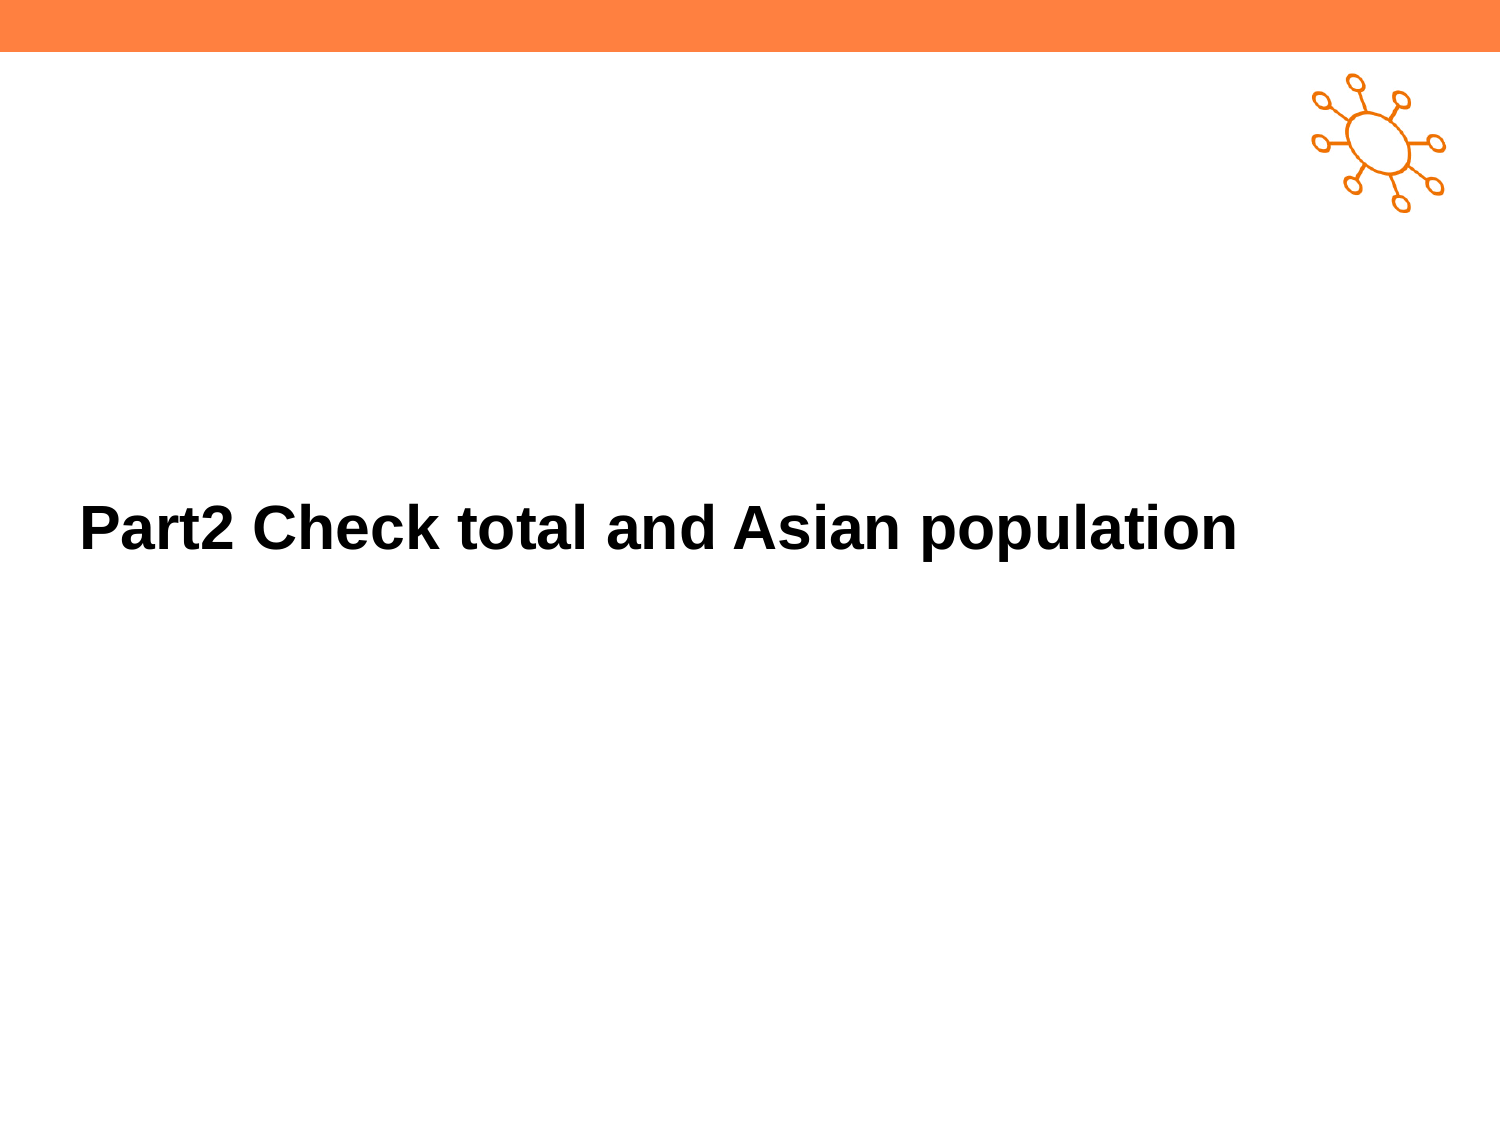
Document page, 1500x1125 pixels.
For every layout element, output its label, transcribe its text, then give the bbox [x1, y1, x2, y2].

picture [1304, 56, 1466, 220]
title Part2 Check total and Asian population [64, 409, 1369, 651]
picture [0, 0, 1500, 52]
